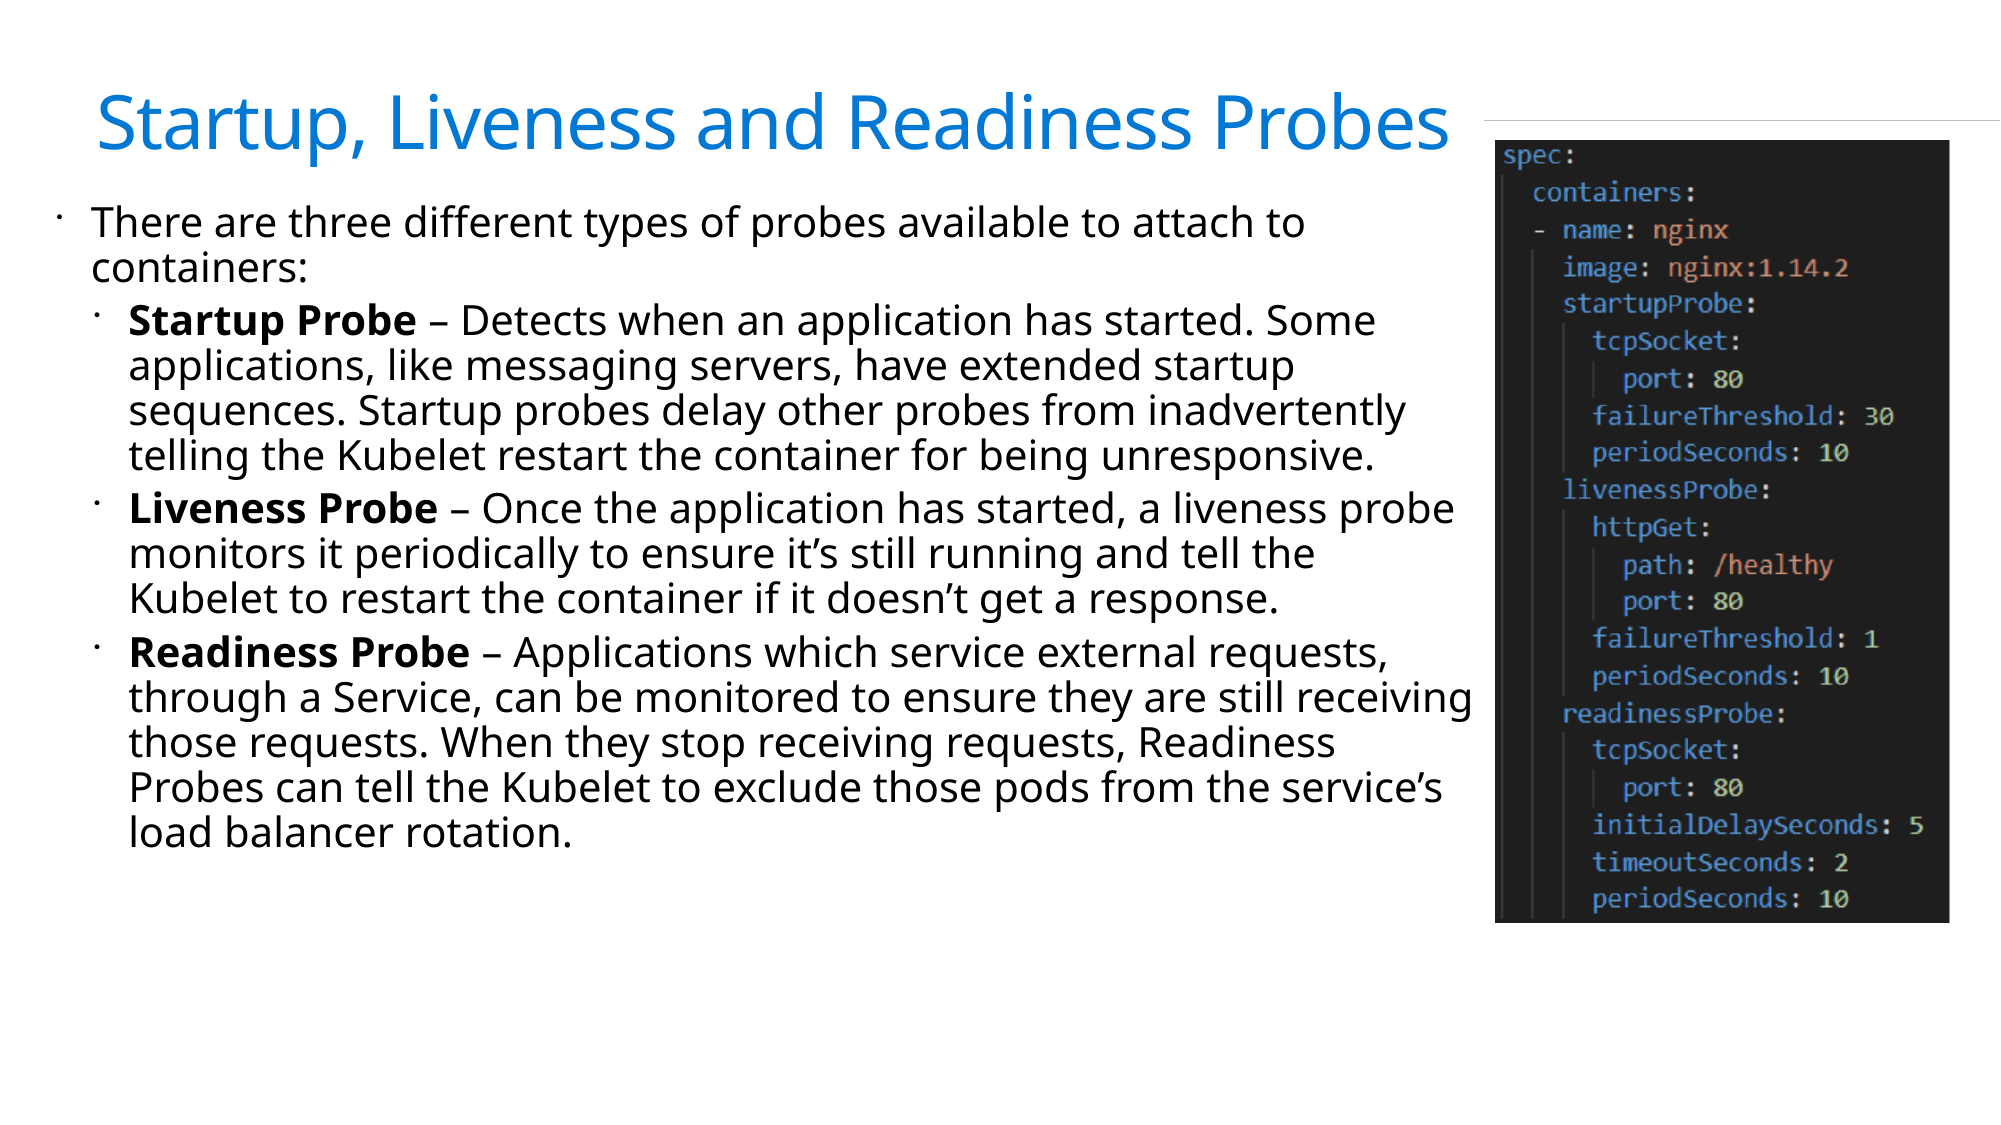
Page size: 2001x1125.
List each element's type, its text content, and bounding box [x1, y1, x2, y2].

title Startup, Liveness and Readiness Probes [96, 75, 1904, 166]
picture [1484, 120, 2000, 961]
list There are three different types of probes available to attach to containers: Startup Probe – Detects when an application has started. Some applications, like messaging servers, have extended startup sequences. Startup probes delay other probes from inadvertently telling the Kubelet restart the container for being unresponsive. Liveness Probe – Once the application has started, a liveness probe monitors it periodically to ensure it’s still running and tell the Kubelet to restart the container if it doesn’t get a response. Readiness Probe – Applications which service external requests, through a Service, can be monitored to ensure they are still receiving those requests. When they stop receiving requests, Readiness Probes can tell the Kubelet to exclude those pods from the service’s load balancer rotation. [53, 201, 1475, 1065]
